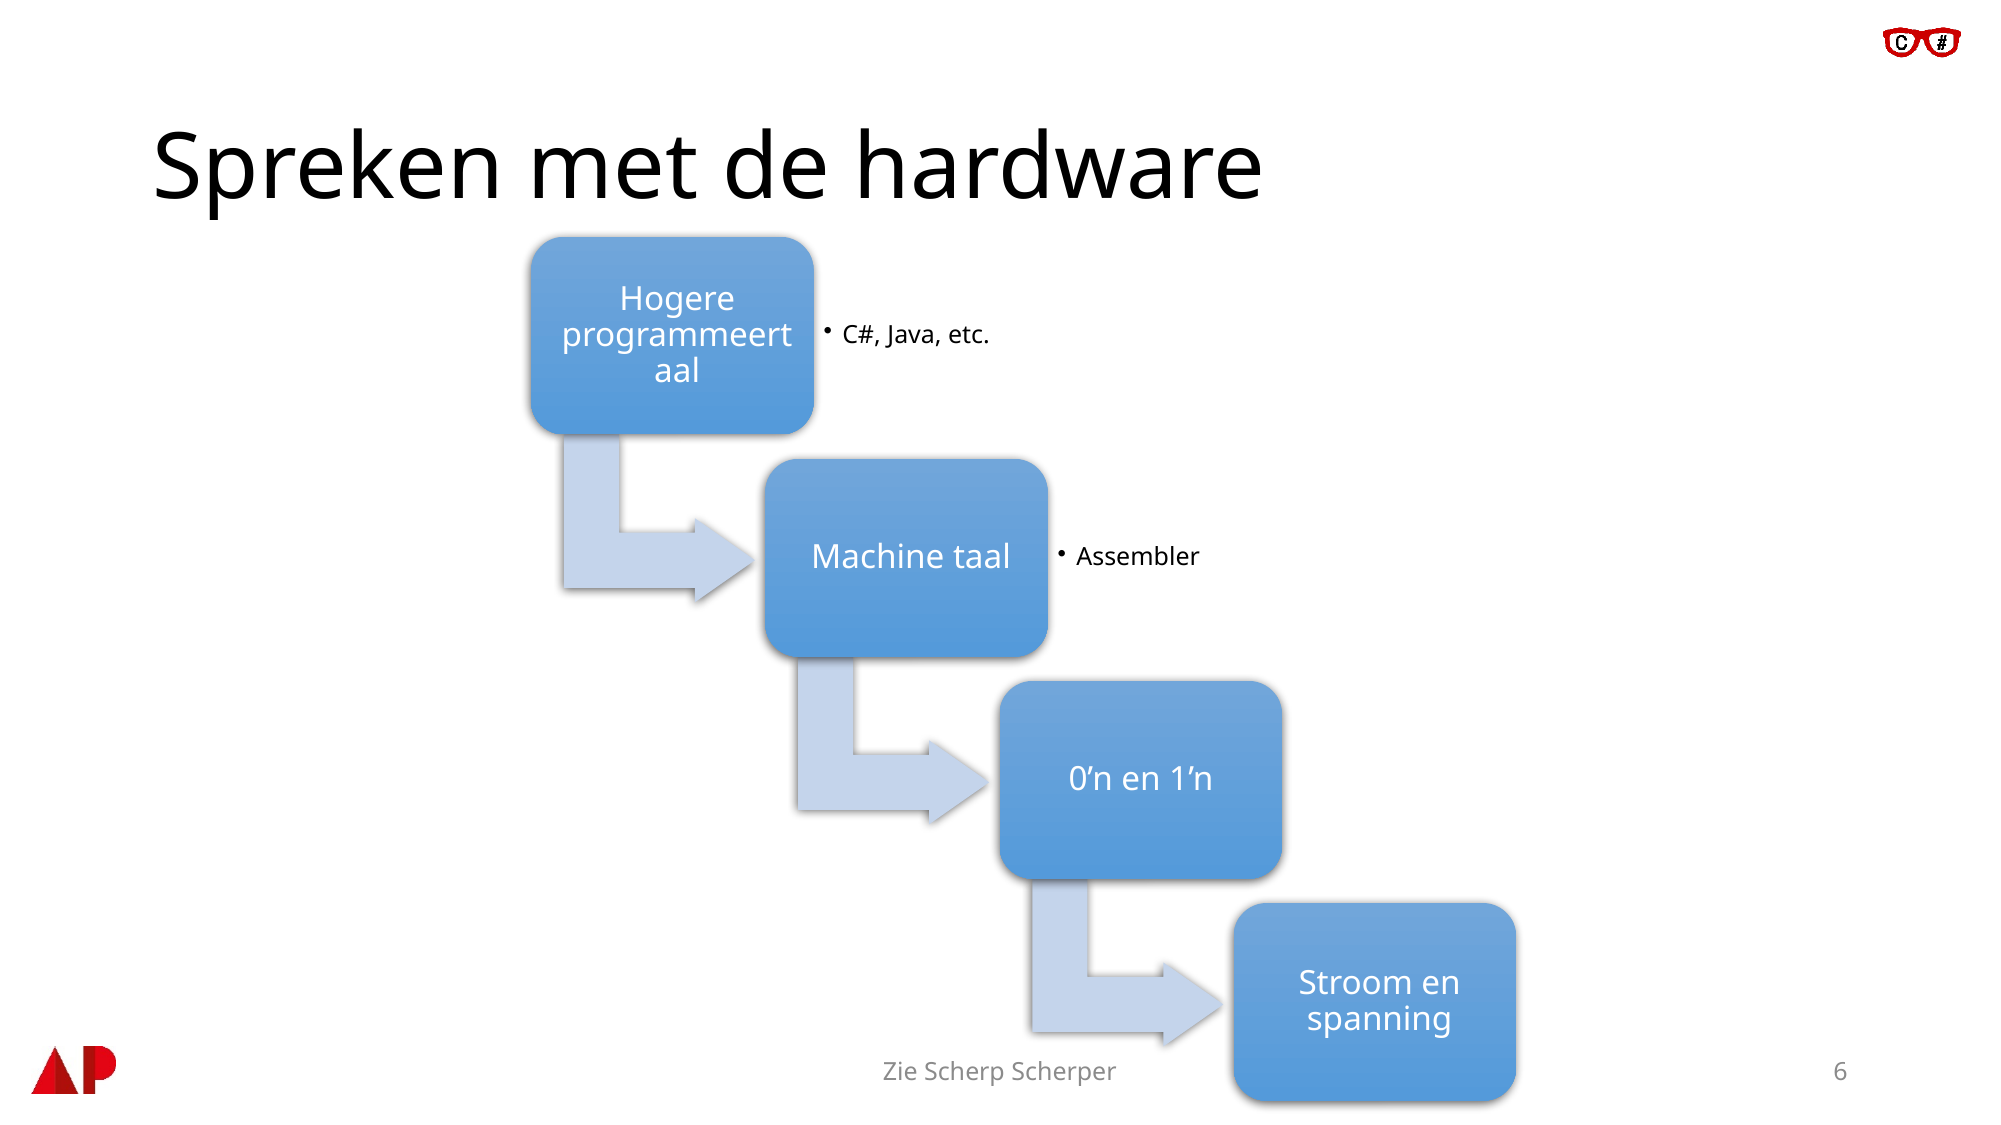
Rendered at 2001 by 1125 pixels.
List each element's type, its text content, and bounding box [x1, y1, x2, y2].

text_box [31, 231, 2000, 1106]
picture [1879, 0, 1964, 85]
title Spreken met de hardware [137, 59, 1863, 231]
